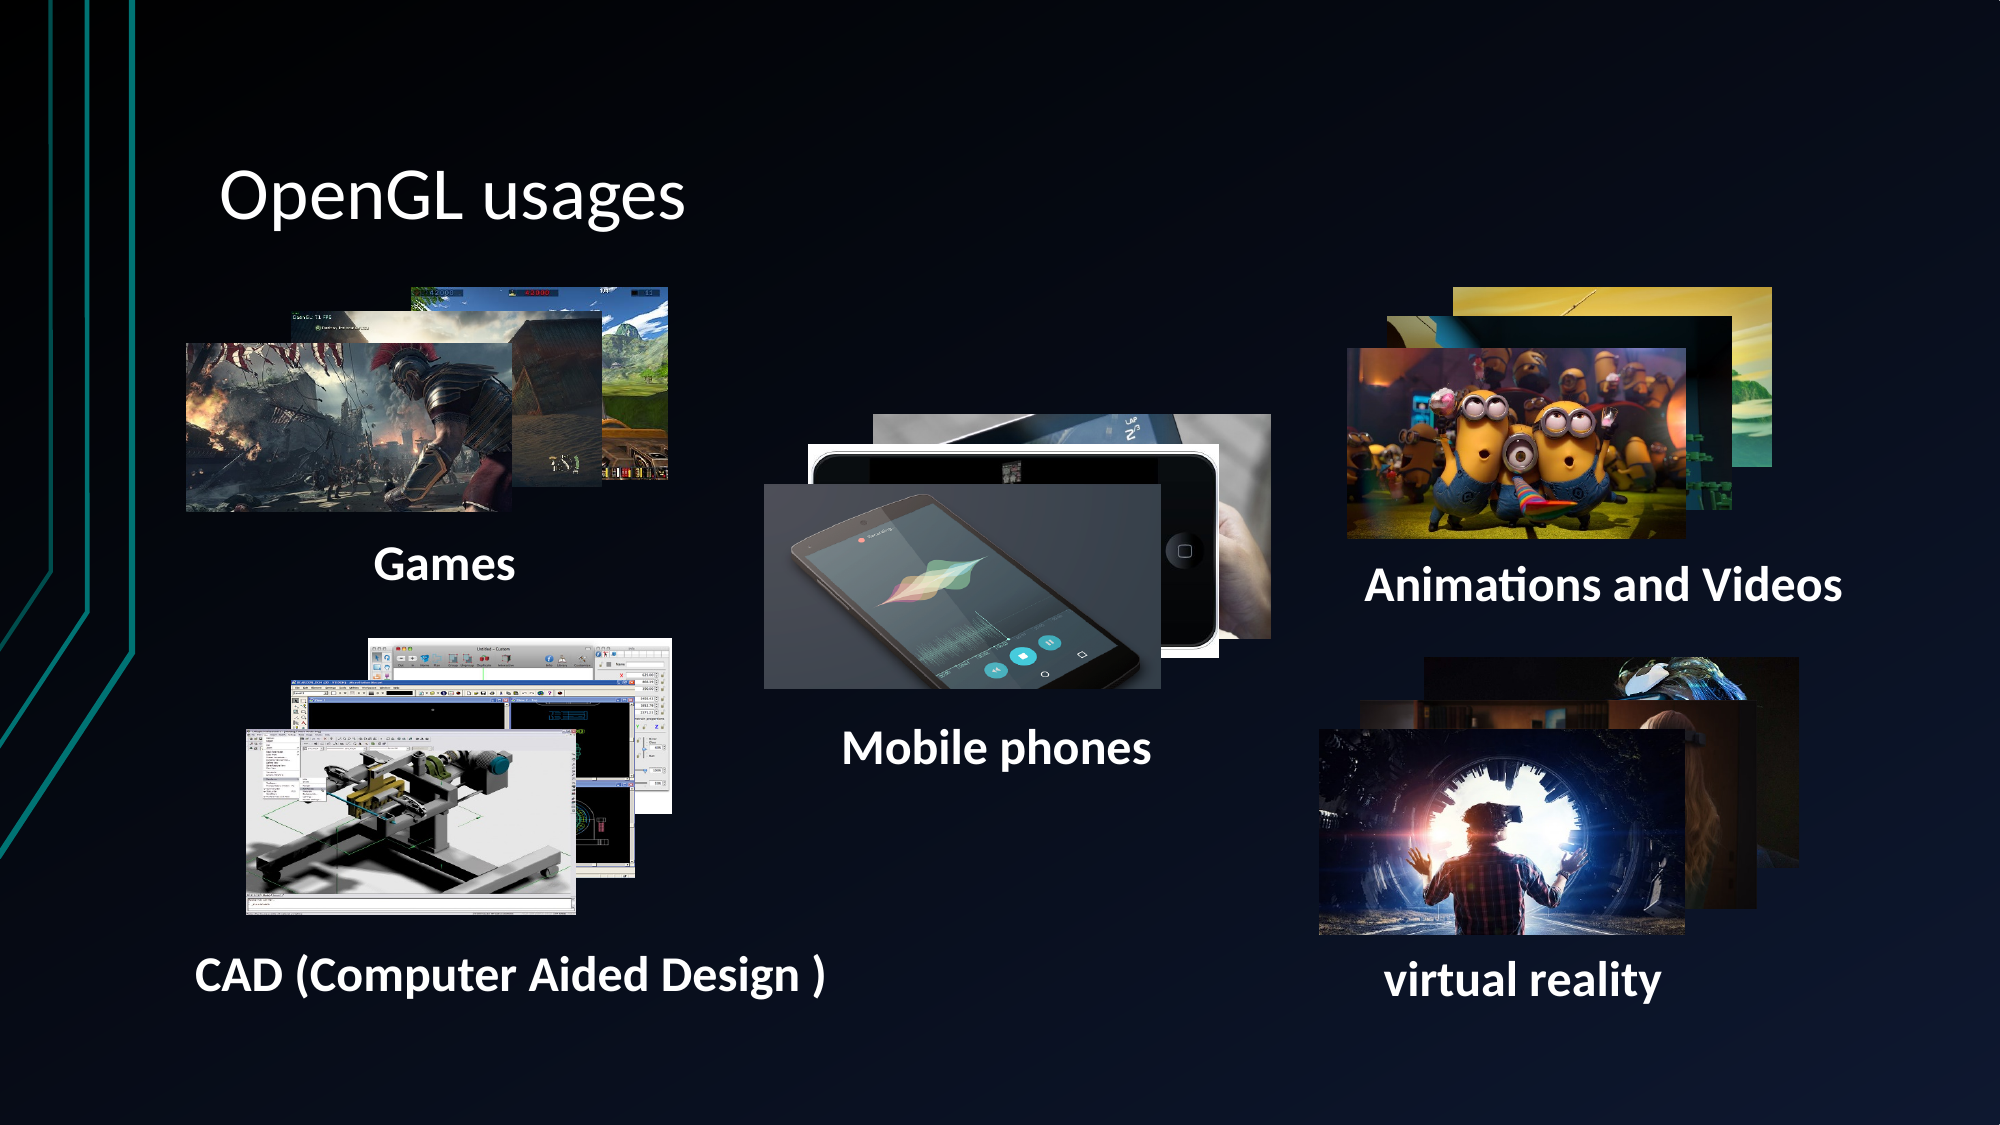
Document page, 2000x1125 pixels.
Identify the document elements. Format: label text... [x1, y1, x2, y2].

picture [1319, 657, 1799, 935]
picture [1347, 287, 1772, 539]
title OpenGL usages [199, 45, 1900, 246]
text_box virtual reality [1368, 943, 1685, 1015]
text_box Games [358, 522, 535, 598]
text_box CAD (Computer Aided Design ) [180, 933, 859, 1009]
picture [186, 287, 668, 512]
text_box Mobile phones [826, 707, 1201, 783]
text_box Animations and Videos [1349, 543, 1874, 619]
picture [763, 414, 1271, 689]
picture [246, 638, 672, 915]
